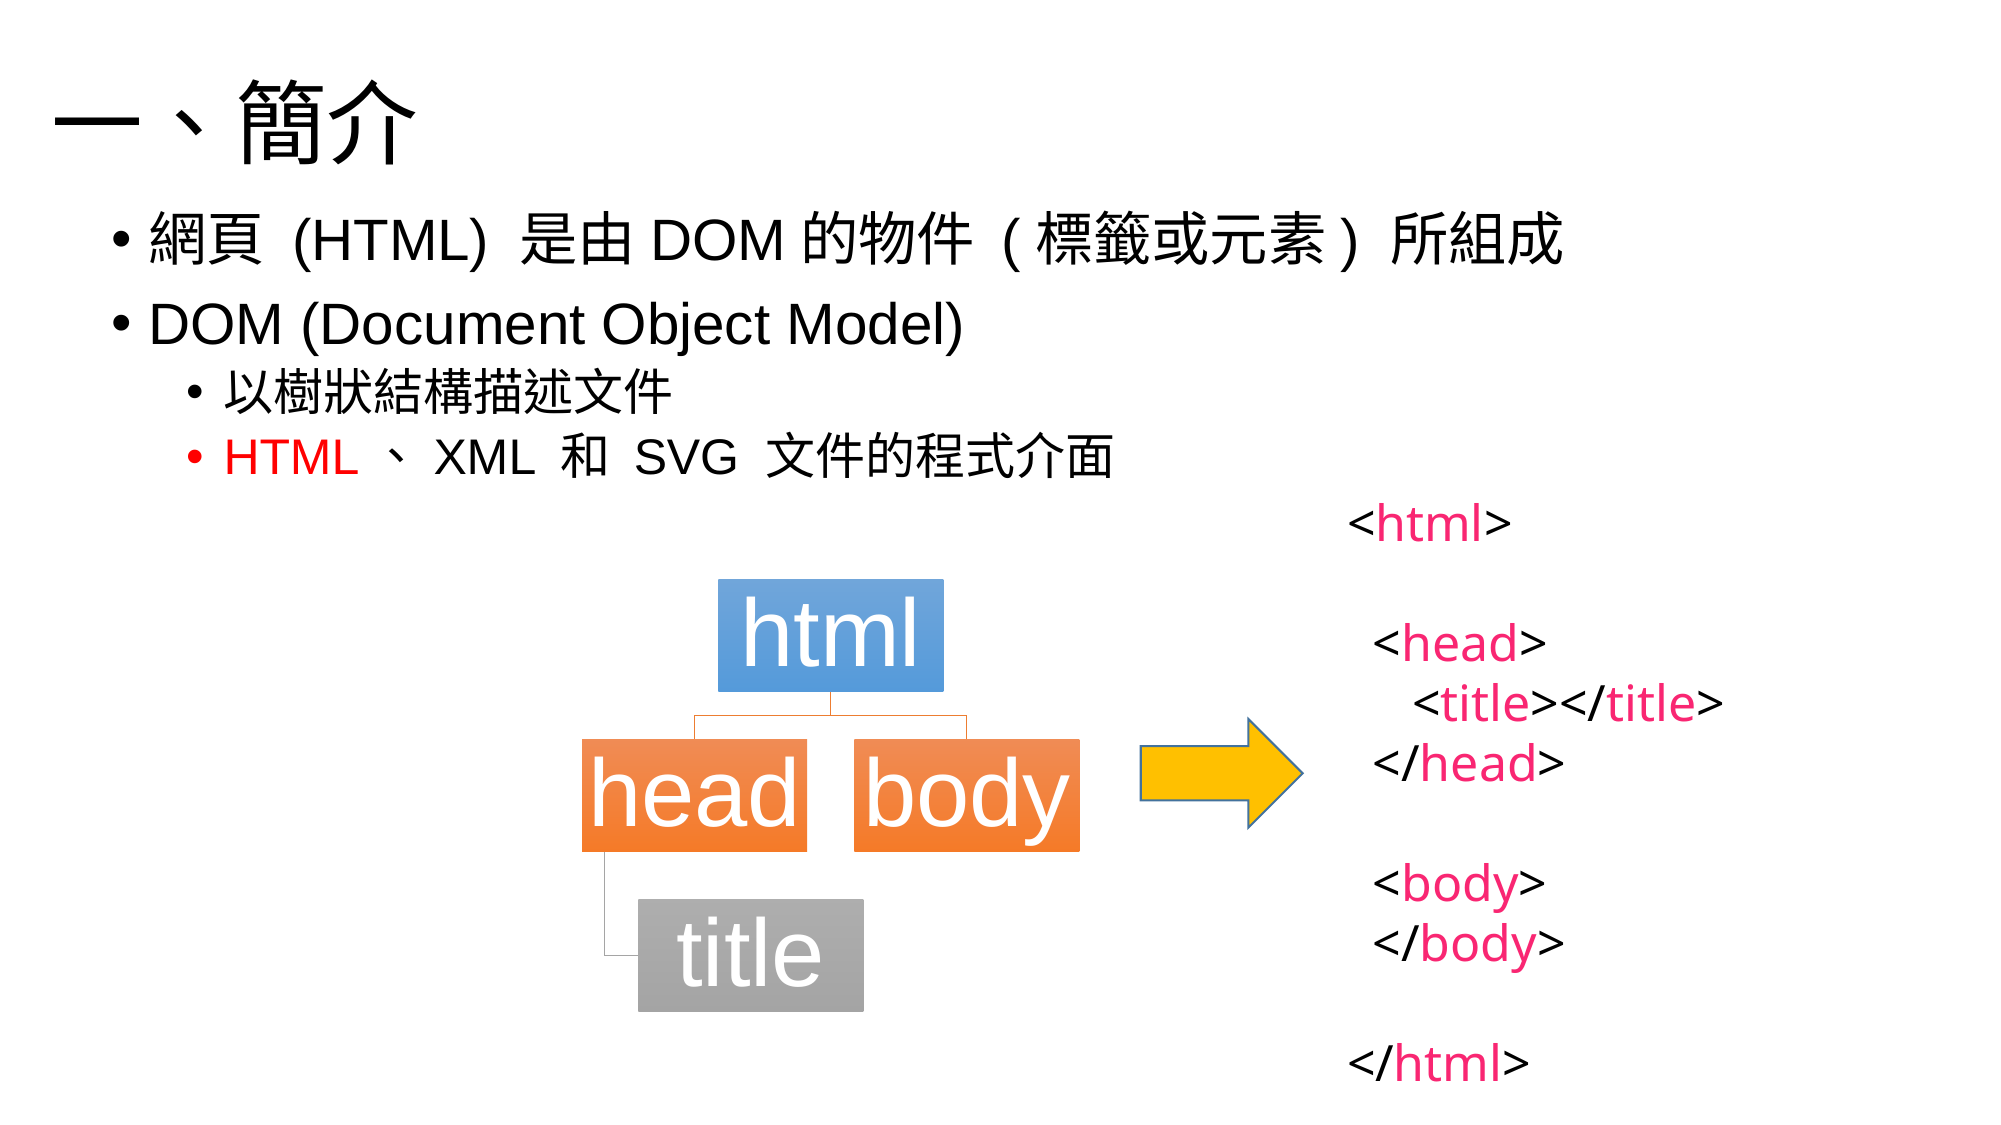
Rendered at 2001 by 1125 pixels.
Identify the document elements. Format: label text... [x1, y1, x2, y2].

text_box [581, 489, 1080, 1102]
text_box <html> <head> <title></title> </head> <body> </body> </html> [1332, 484, 2000, 1100]
title 一、簡介 [36, 18, 1762, 237]
text_box [1139, 716, 1305, 831]
list 網頁 (HTML) 是由DOM的物件 (標籤或元素) 所組成 DOM (Document Object Model) 以樹狀結構描述文件 HTML、XML 和 SVG 文件的程式介面 [96, 202, 1821, 917]
